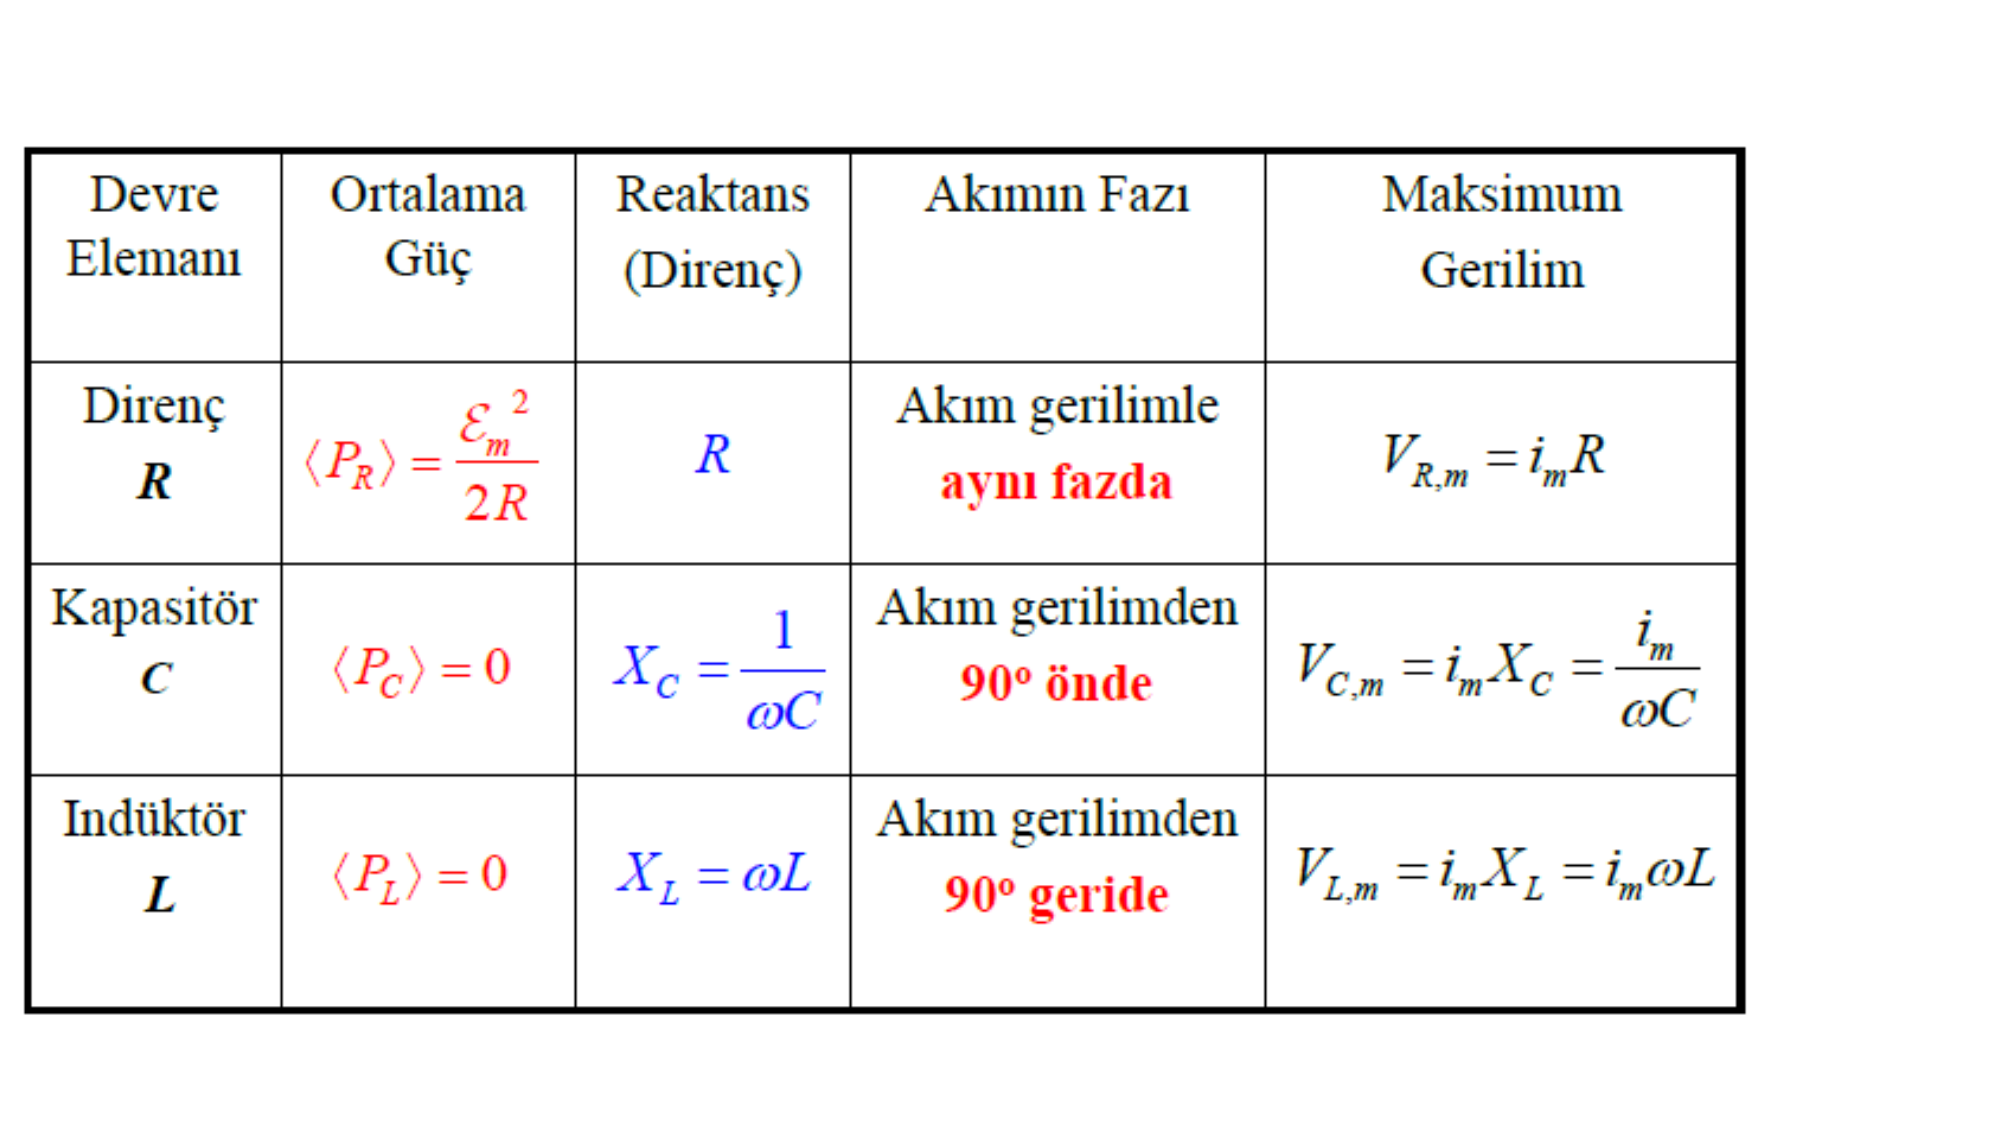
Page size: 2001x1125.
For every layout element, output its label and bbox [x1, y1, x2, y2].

list [0, 98, 1794, 1091]
